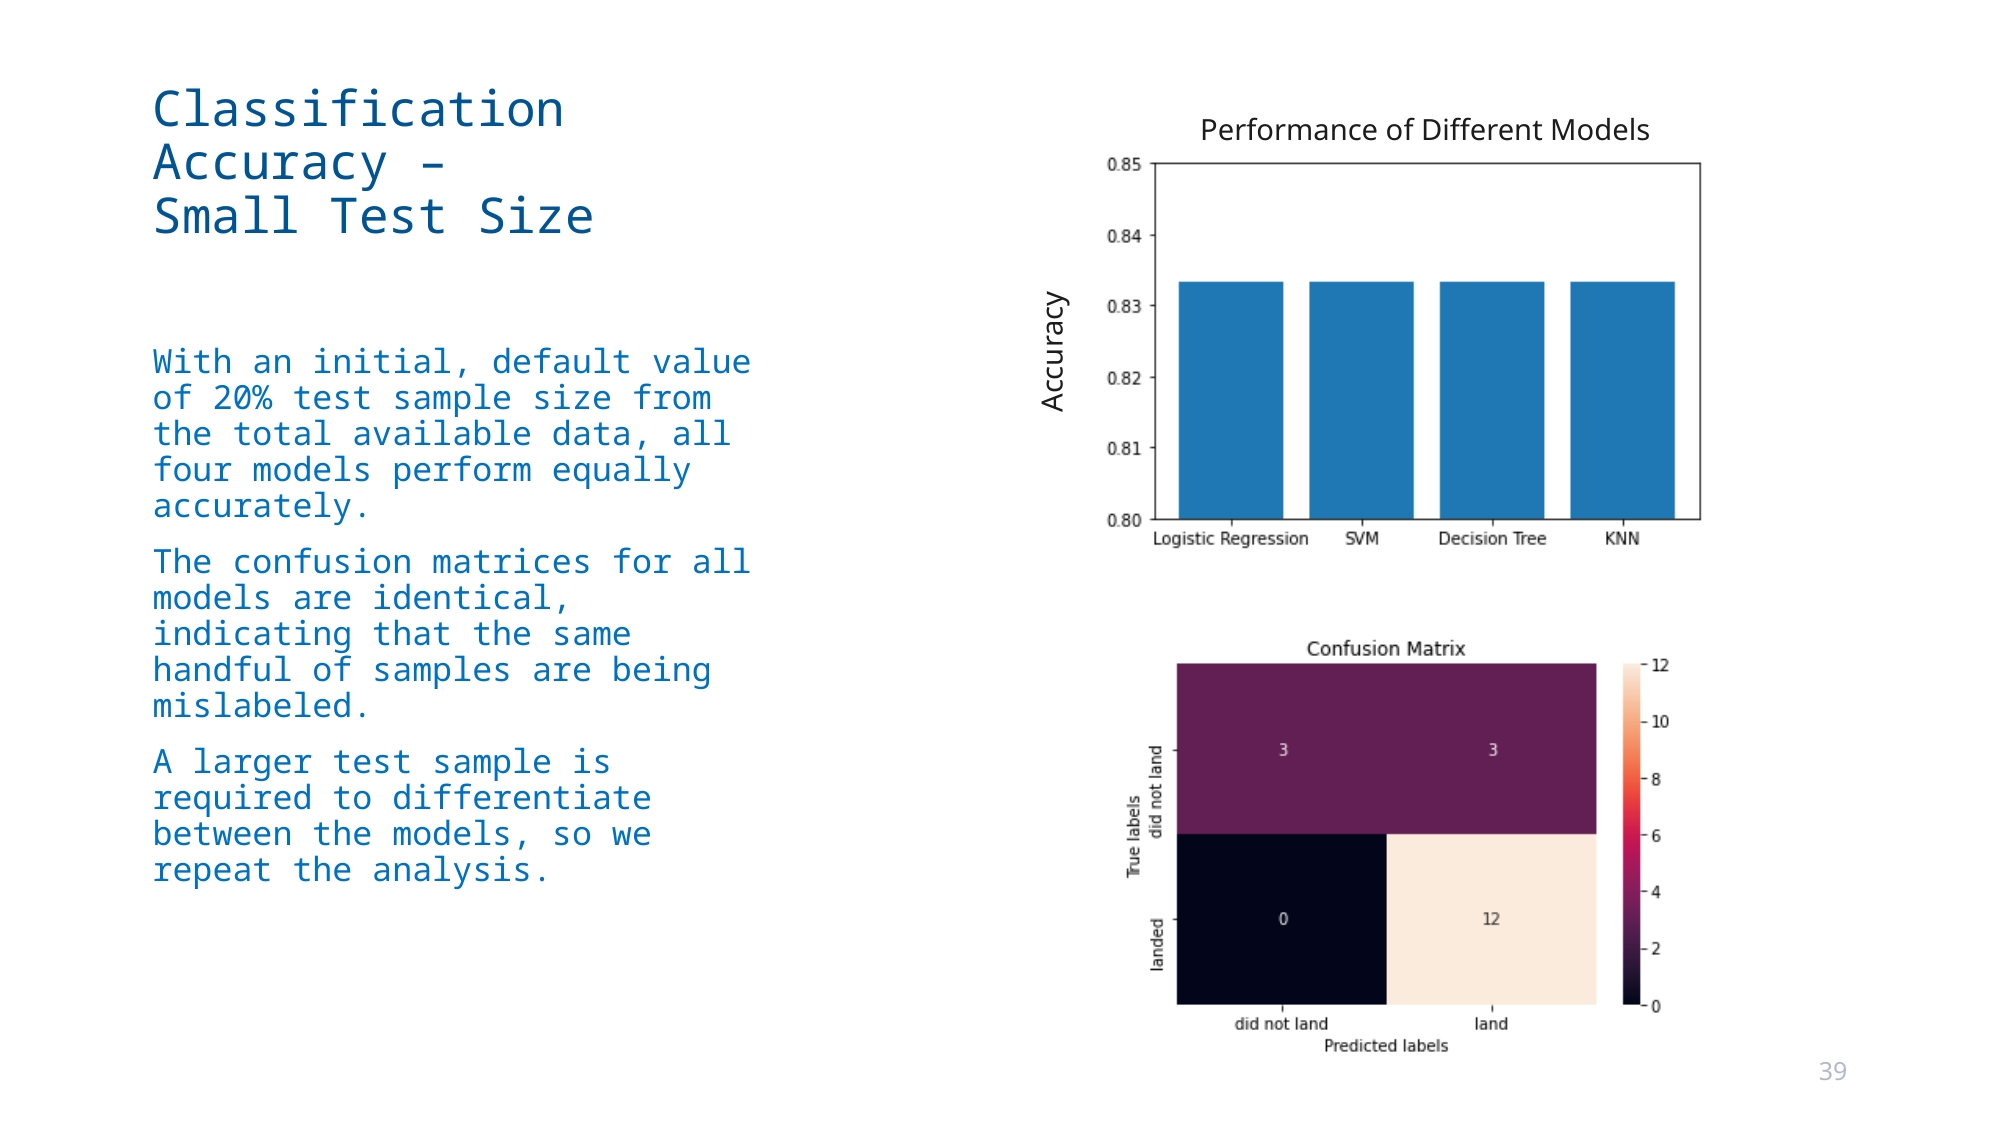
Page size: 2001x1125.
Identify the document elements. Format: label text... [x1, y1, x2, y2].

slide_number 39 [1412, 1042, 1863, 1103]
title Classification Accuracy – Small Test Size [137, 75, 783, 252]
list With an initial, default value of 20% test sample size from the total available data, all four models perform equally accurately. The confusion matrices for all models are identical, indicating that the same handful of samples are being mislabeled. A larger test sample is required to differentiate between the models, so we repeat the analysis. [137, 337, 783, 963]
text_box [1025, 103, 1746, 563]
picture [1124, 634, 1700, 1066]
